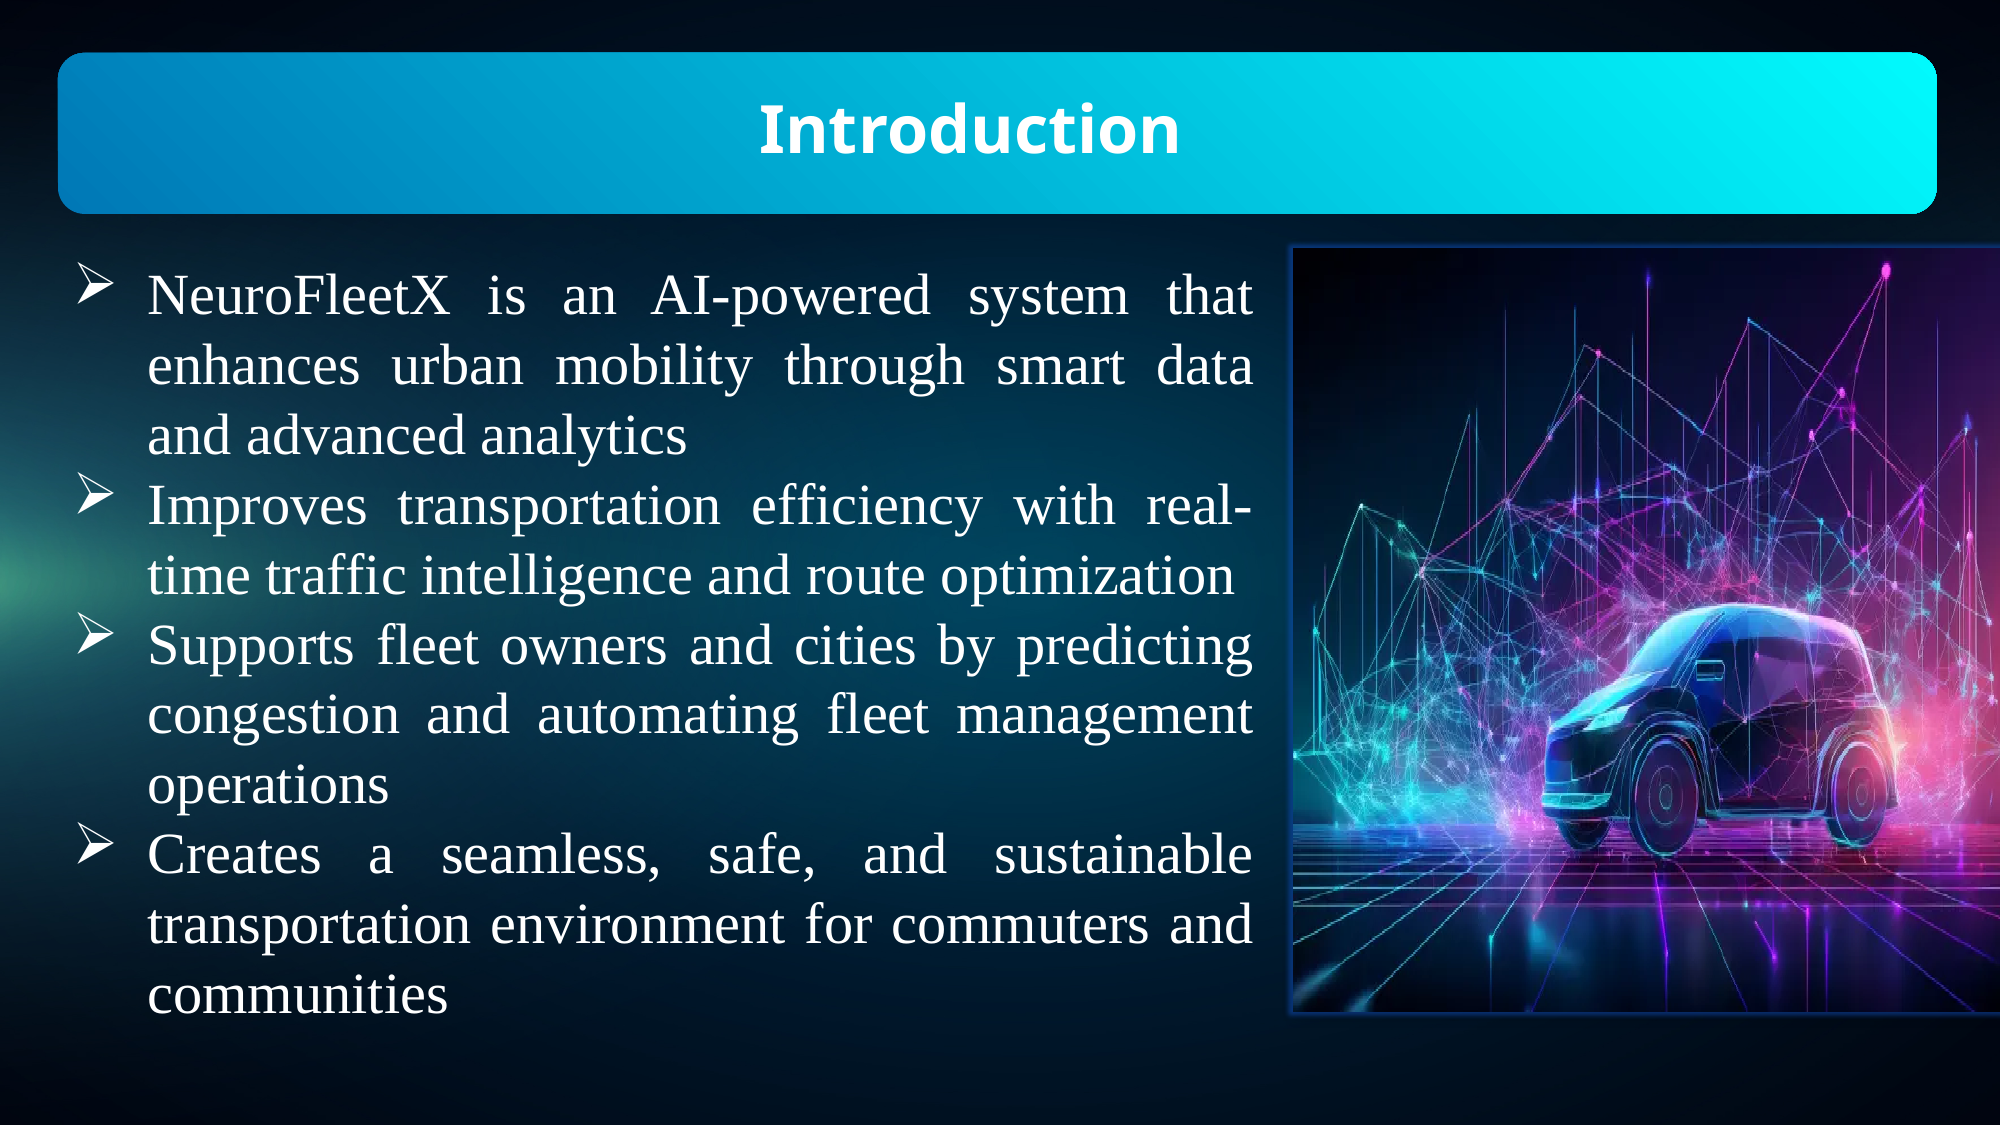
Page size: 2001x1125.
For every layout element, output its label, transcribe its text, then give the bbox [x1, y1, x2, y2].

text_box [56, 51, 1938, 215]
picture [1314, 628, 1319, 640]
text_box Introduction [527, 79, 1415, 188]
picture [1293, 248, 2000, 1012]
text_box NeuroFleetX is an AI-powered system that enhances urban mobility through smart data and advanced analytics Improves transportation efficiency with real-time traffic intelligence and route optimization Supports fleet owners and cities by predicting congestion and automating fleet management operations Creates a seamless, safe, and sustainable transportation environment for commuters and communities [57, 248, 1269, 1033]
picture [0, 0, 2000, 1125]
